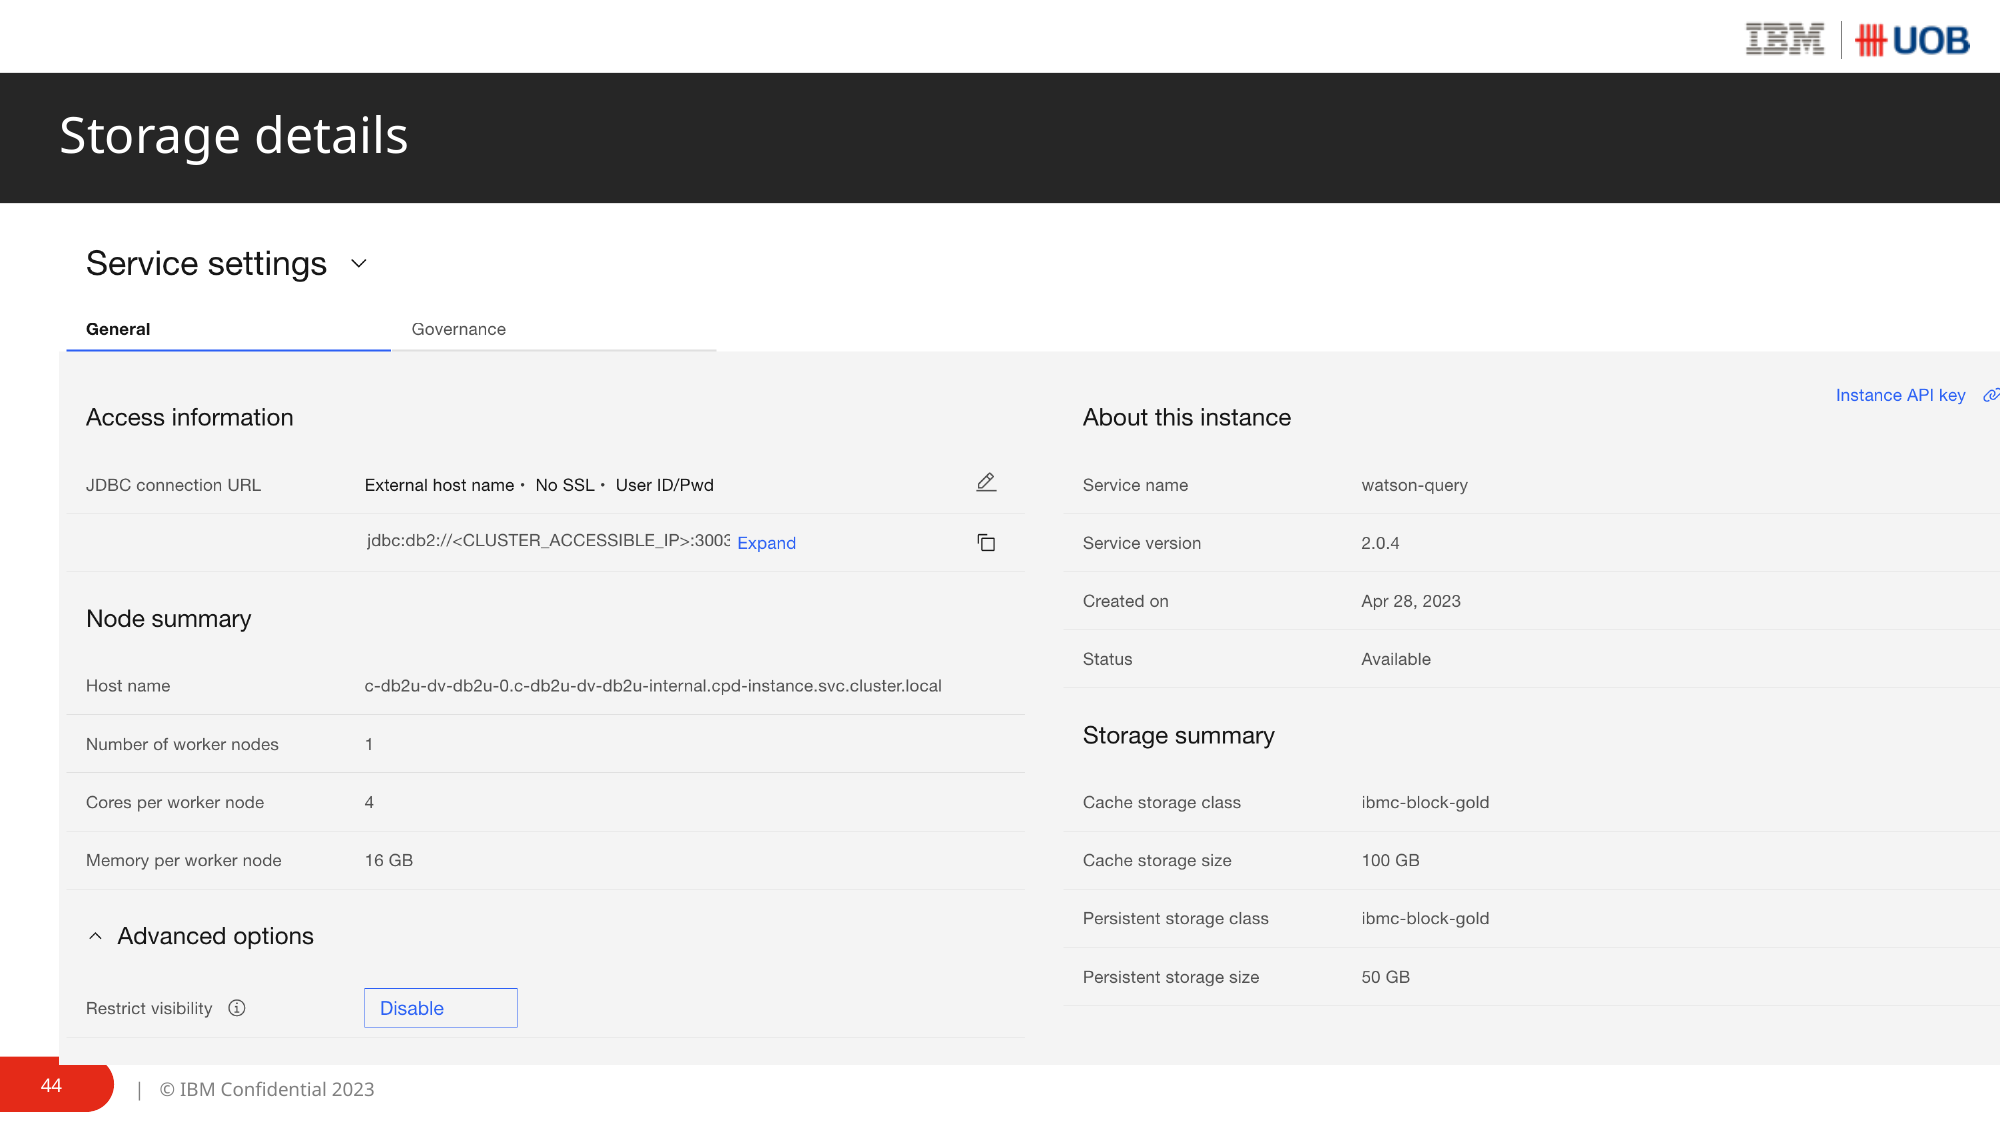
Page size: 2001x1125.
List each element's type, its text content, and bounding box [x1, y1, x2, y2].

picture [59, 232, 2000, 1065]
picture [1855, 10, 1970, 71]
title Storage details [59, 102, 1937, 174]
